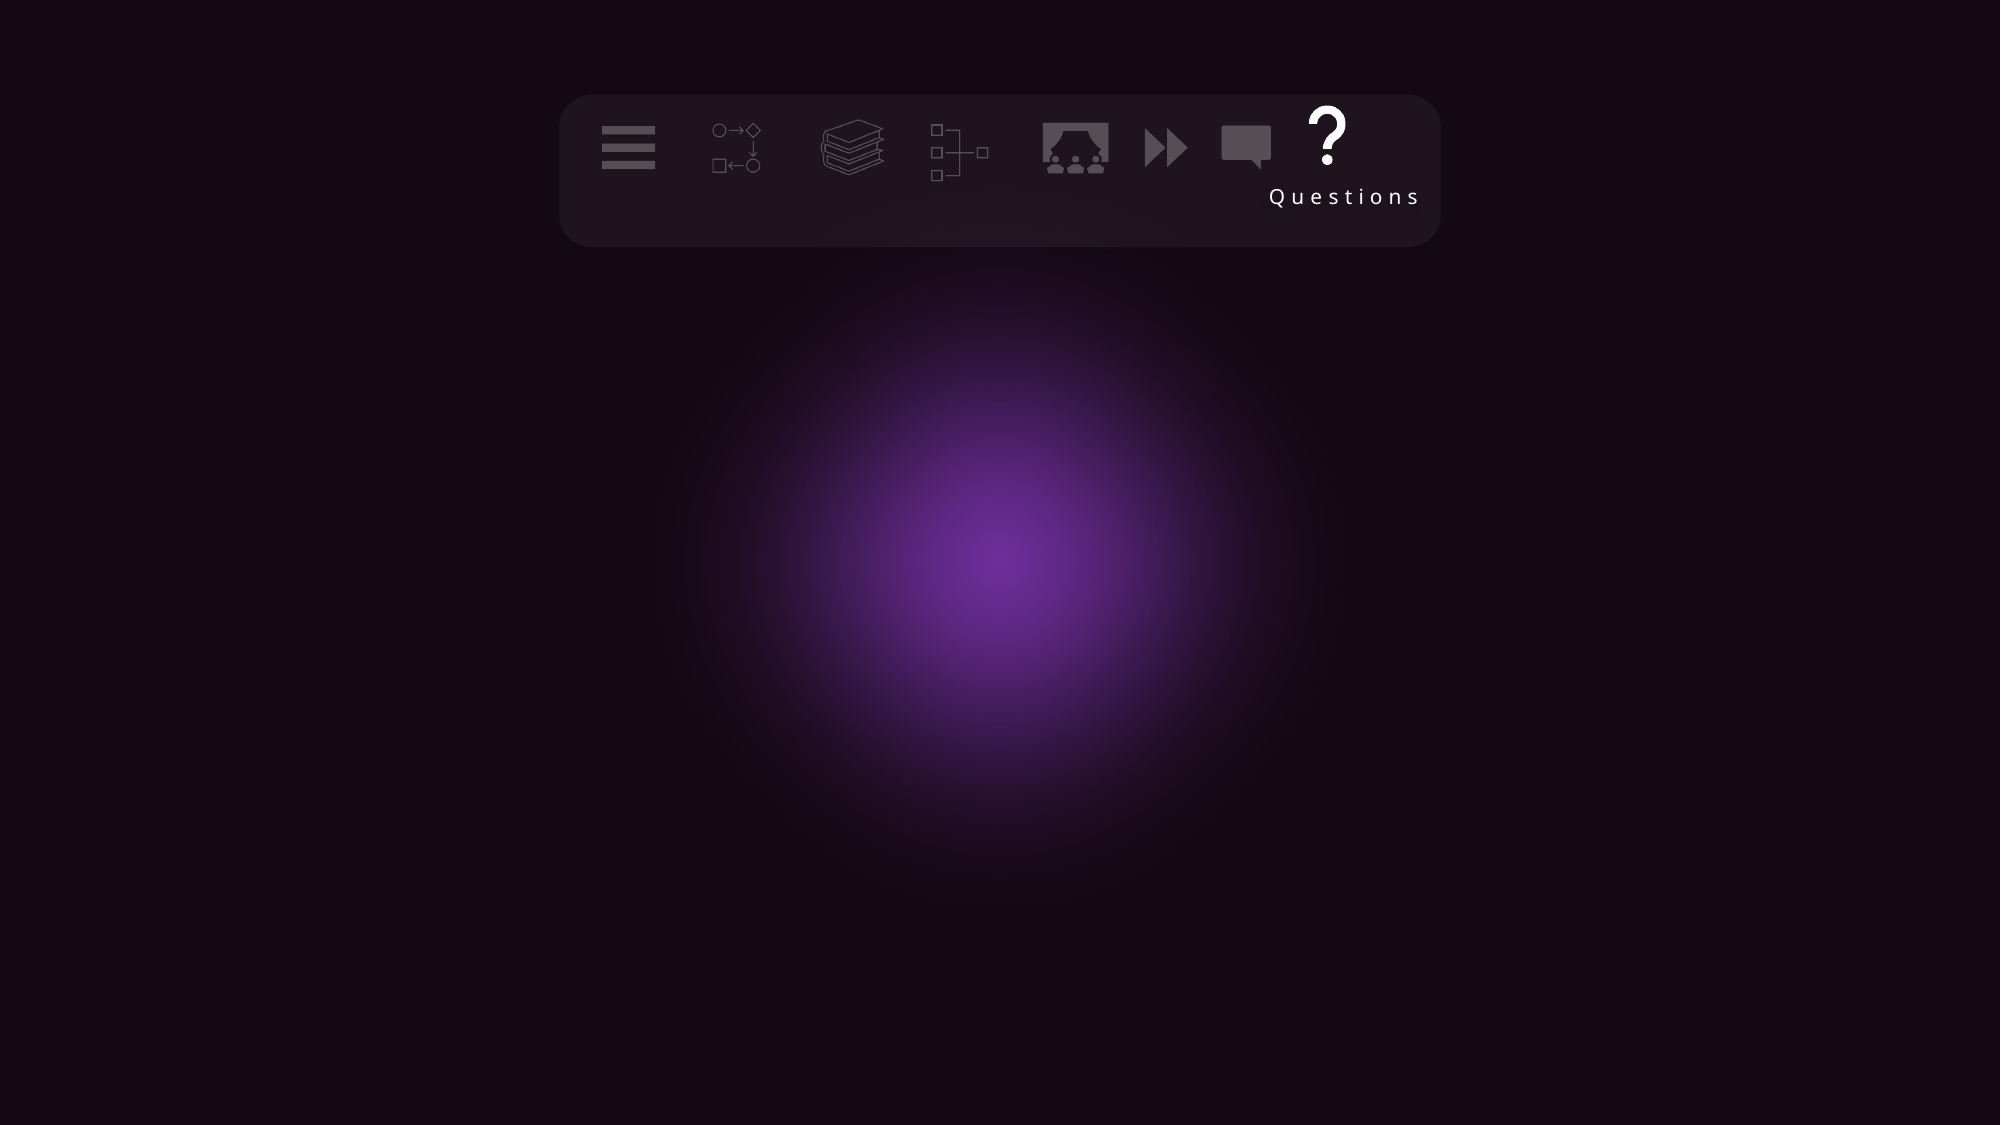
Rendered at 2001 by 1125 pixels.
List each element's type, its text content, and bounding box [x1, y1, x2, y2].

picture [701, 112, 772, 183]
picture [1211, 112, 1281, 183]
picture [593, 112, 664, 183]
text_box [557, 93, 1443, 249]
picture [1040, 112, 1111, 183]
picture [918, 112, 1001, 194]
picture [1129, 112, 1200, 183]
picture [818, 112, 888, 183]
picture [1292, 100, 1362, 170]
text_box Questions [1240, 176, 1447, 216]
